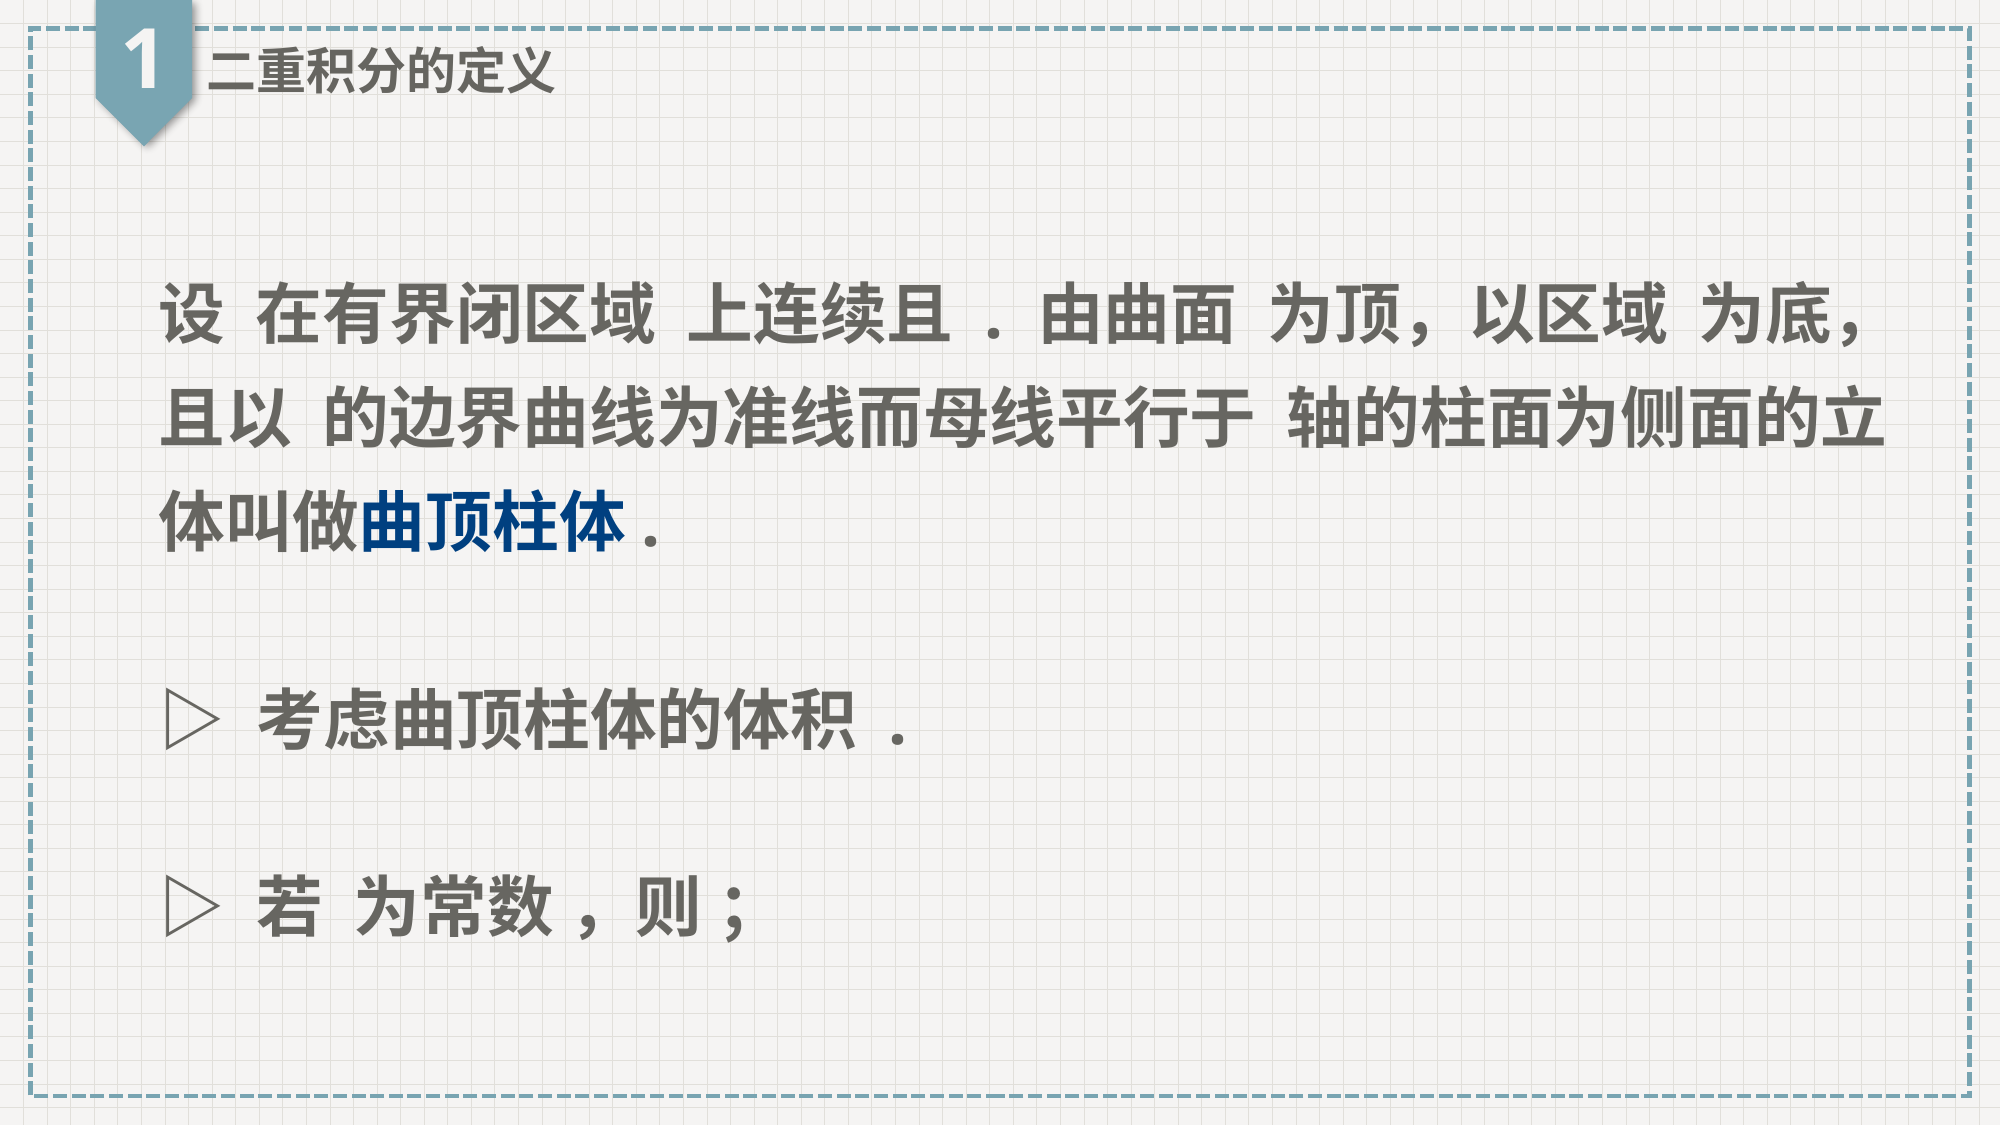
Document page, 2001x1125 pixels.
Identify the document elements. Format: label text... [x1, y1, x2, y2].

list 1 [95, 0, 193, 123]
list 二重积分的定义 [192, 35, 883, 112]
